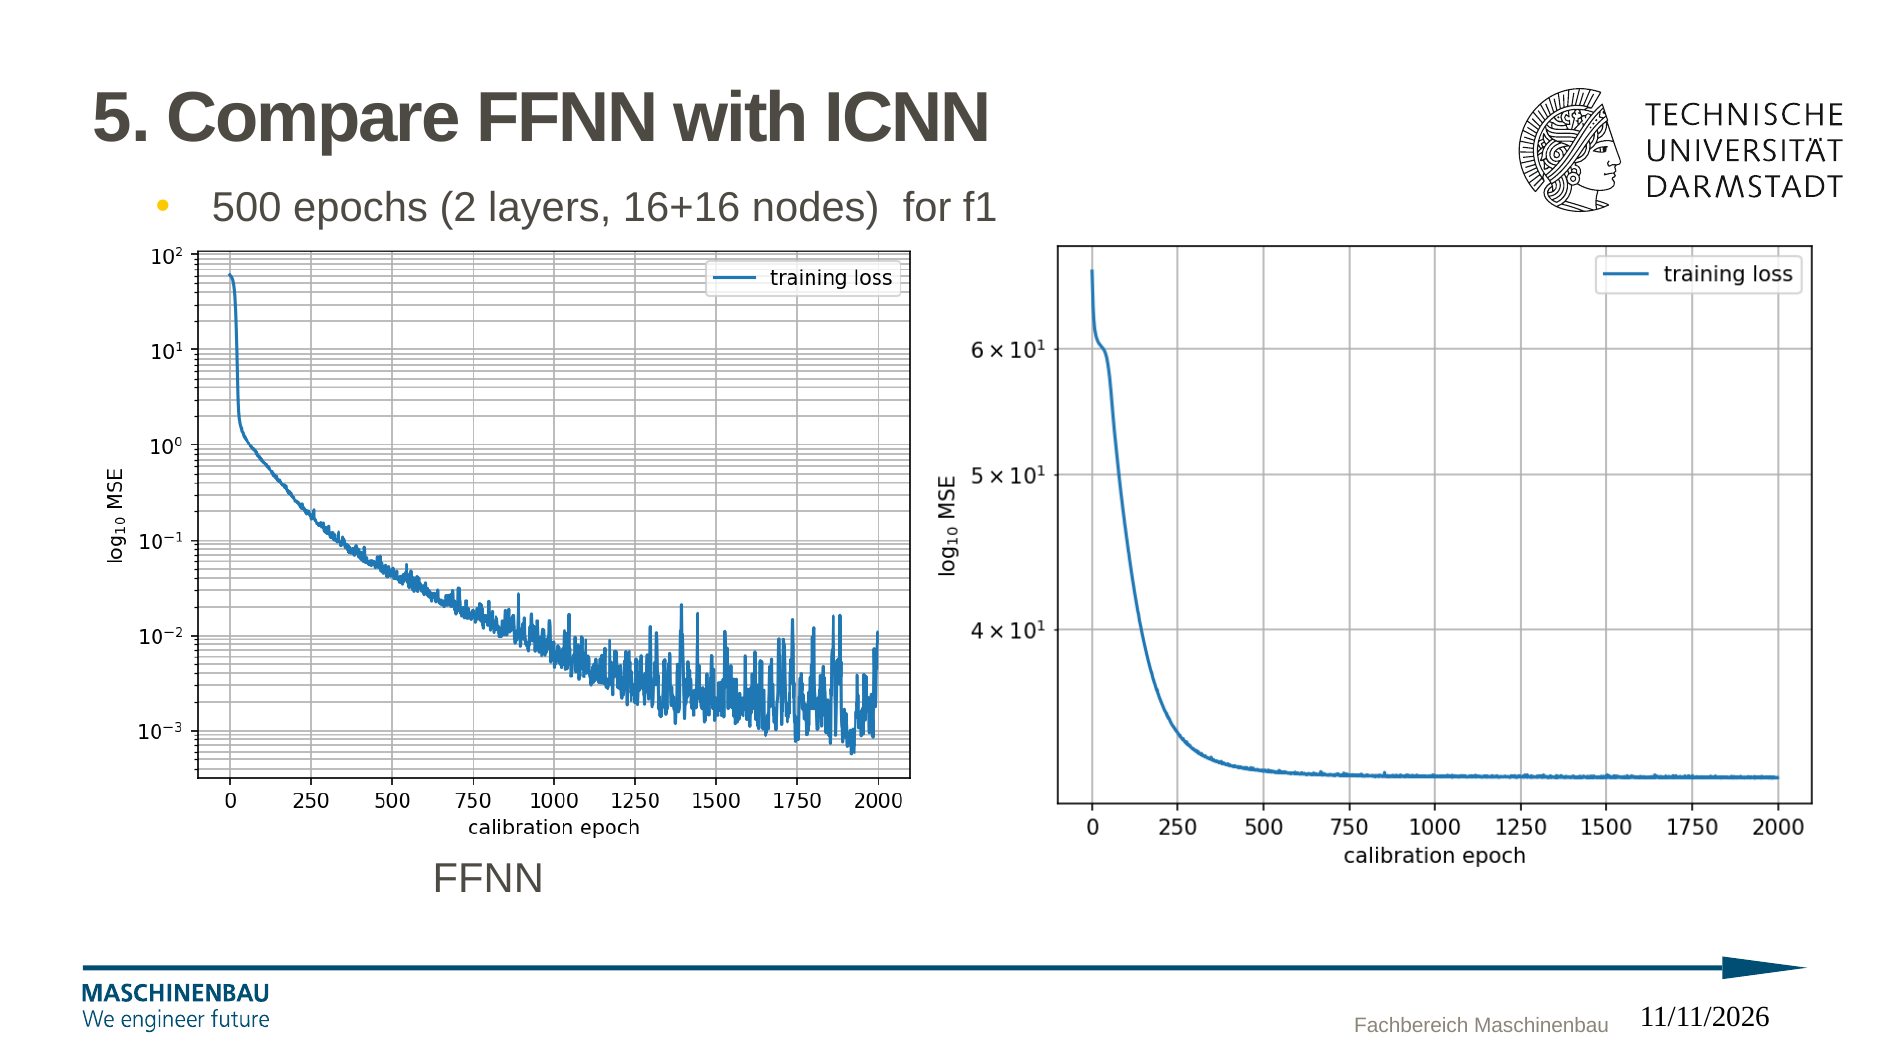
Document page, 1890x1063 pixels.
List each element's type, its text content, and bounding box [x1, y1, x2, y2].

slide_number [1748, 980, 1808, 1028]
text_box 500 epochs (2 layers, 16+16 nodes) for f1 [155, 179, 1462, 231]
slide_number [1639, 973, 1790, 1033]
footer Fachbereich Maschinenbau [288, 973, 1639, 1037]
text_box FFNN [432, 852, 582, 901]
picture [91, 231, 1827, 882]
title 5. Compare FFNN with ICNN [92, 70, 1525, 225]
